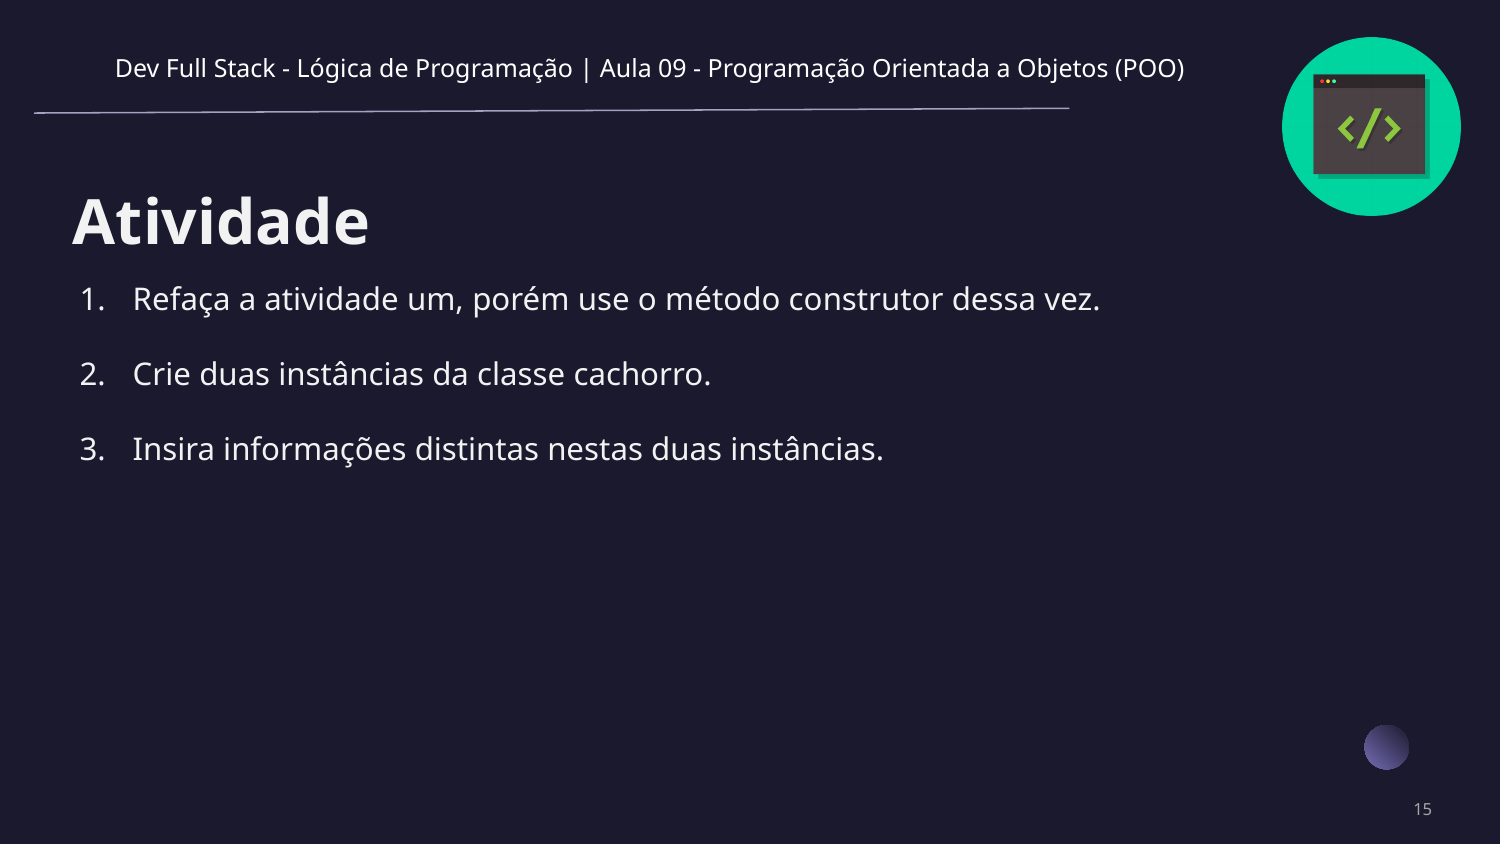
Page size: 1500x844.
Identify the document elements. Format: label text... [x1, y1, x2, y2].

text_box Refaça a atividade um, porém use o método construtor dessa vez. Crie duas instâncias da classe cachorro. Insira informações distintas nestas duas instâncias. [42, 264, 1261, 482]
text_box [33, 107, 1070, 114]
picture [1282, 37, 1461, 216]
text_box Dev Full Stack - Lógica de Programação | Aula 09 - Programação Orientada a Objetos (POO) [99, 37, 1281, 98]
slide_number ‹#› [1224, 800, 1433, 820]
text_box Atividade [57, 136, 1461, 265]
